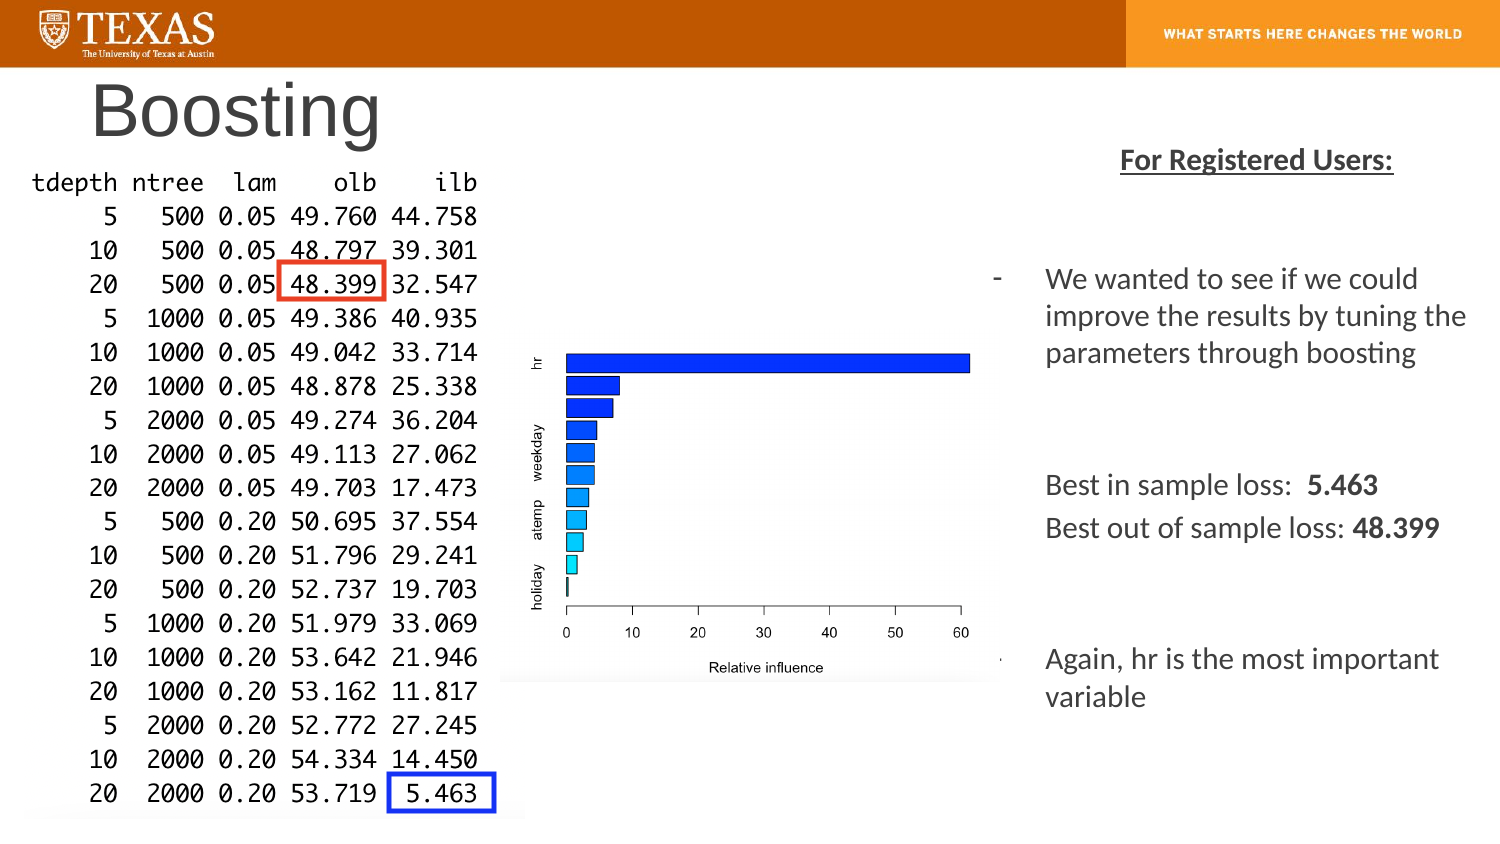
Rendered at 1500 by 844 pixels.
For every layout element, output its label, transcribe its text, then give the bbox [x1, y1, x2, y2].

list For Registered Users: We wanted to see if we could improve the results by tuning the parameters through boosting Best in sample loss: 5.463 Best out of sample loss: 48.399 Again, hr is the most important variable [955, 131, 1487, 822]
title Boosting [75, 71, 1150, 141]
picture [0, 0, 1500, 844]
